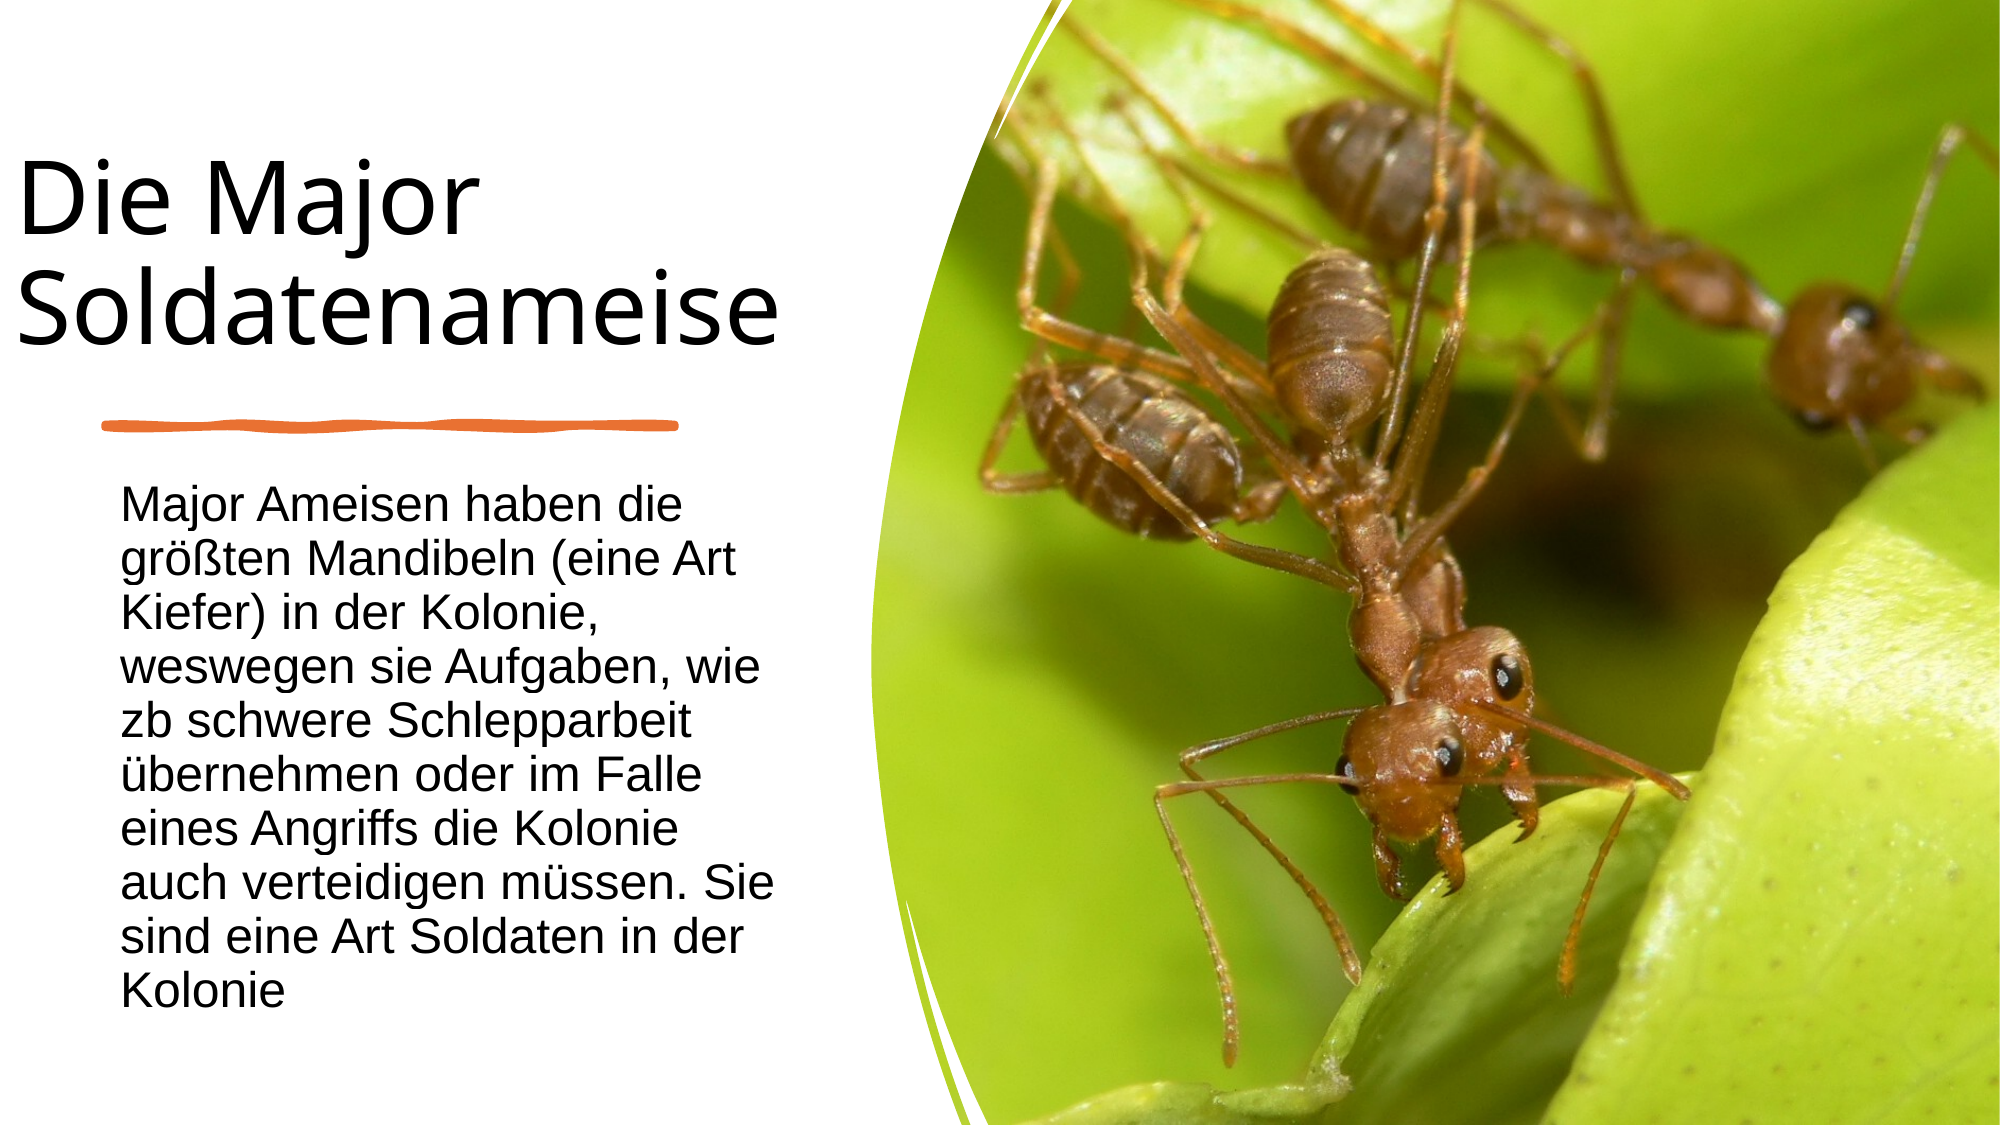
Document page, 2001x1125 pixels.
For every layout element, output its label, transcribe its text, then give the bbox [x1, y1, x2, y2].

list Major Ameisen haben die größten Mandibeln (eine Art Kiefer) in der Kolonie, weswegen sie Aufgaben, wie zb schwere Schlepparbeit übernehmen oder im Falle eines Angriffs die Kolonie auch verteidigen müssen. Sie sind eine Art Soldaten in der Kolonie [105, 471, 802, 1016]
picture [870, 0, 2000, 1125]
title Die Major Soldatenameise [0, 53, 822, 375]
text_box [0, 0, 870, 1125]
text_box [103, 420, 677, 432]
